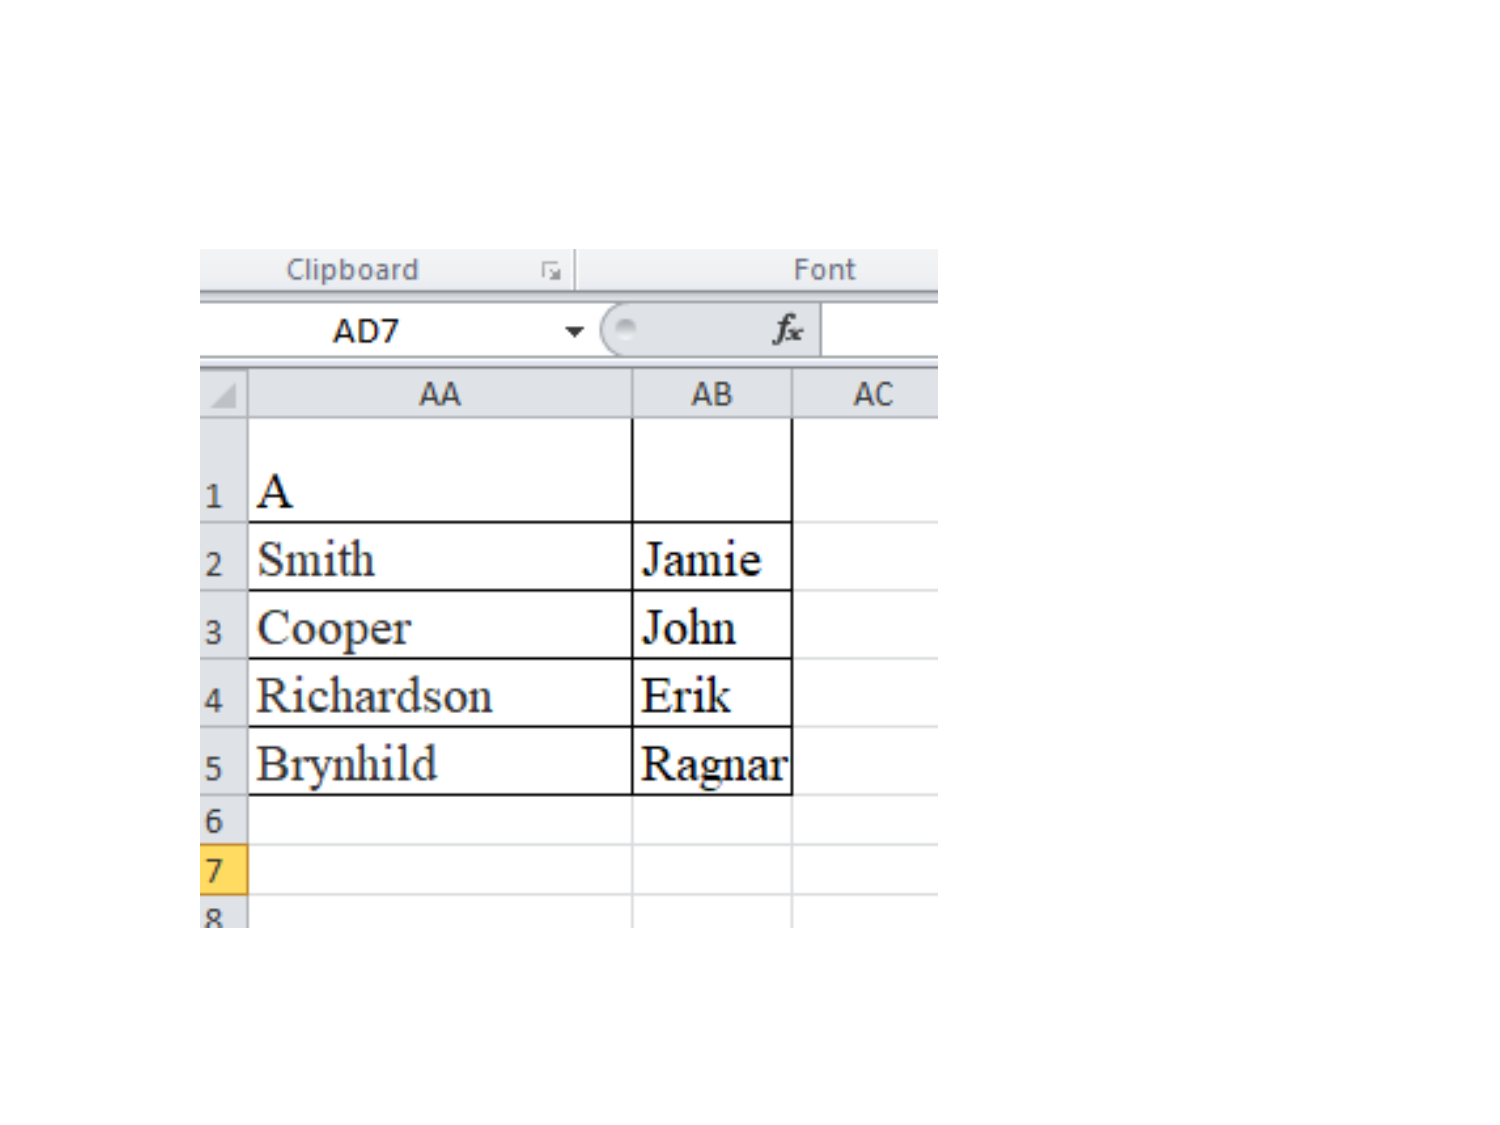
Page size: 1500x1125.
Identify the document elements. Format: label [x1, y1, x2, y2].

picture [199, 249, 938, 928]
